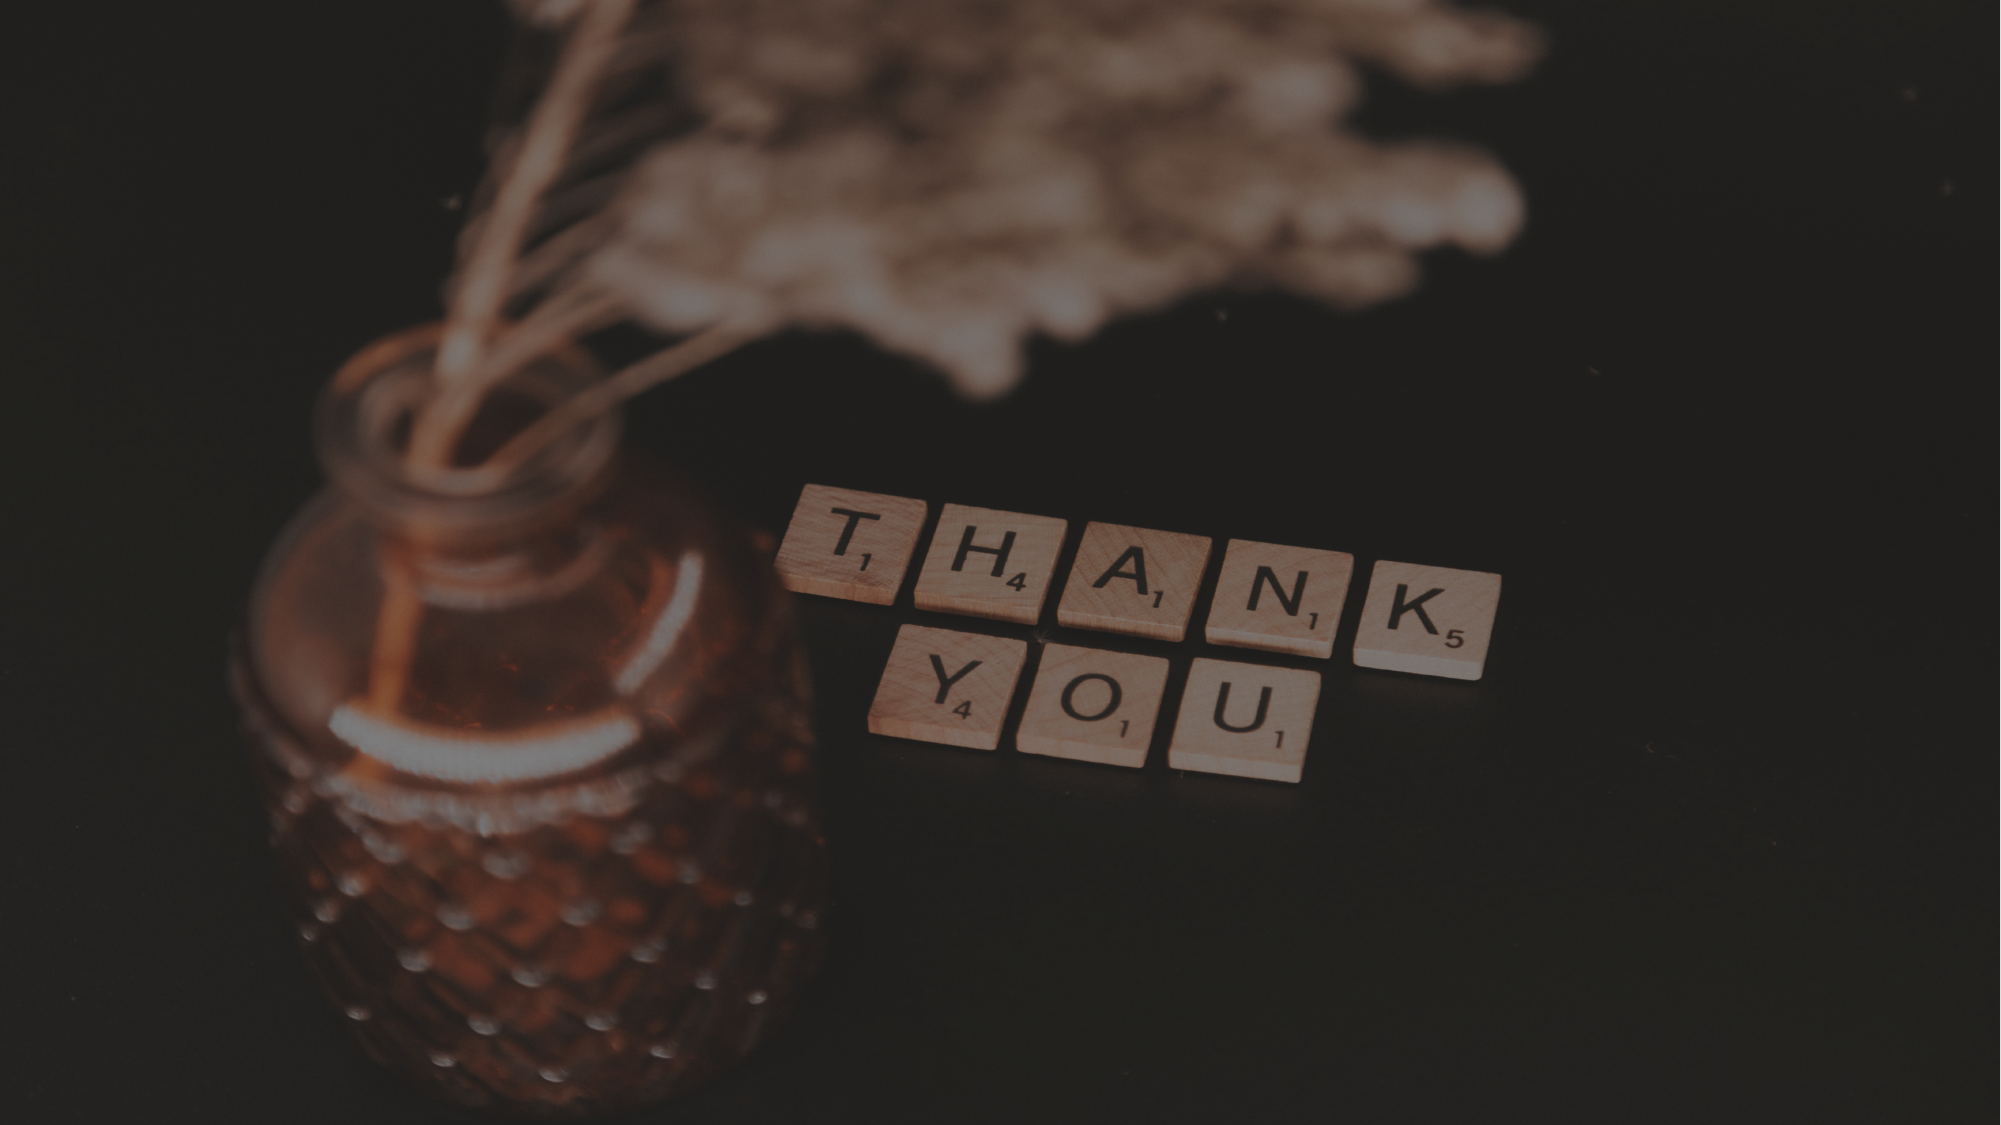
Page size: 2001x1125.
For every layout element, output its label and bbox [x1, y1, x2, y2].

text_box [0, 0, 2000, 1125]
